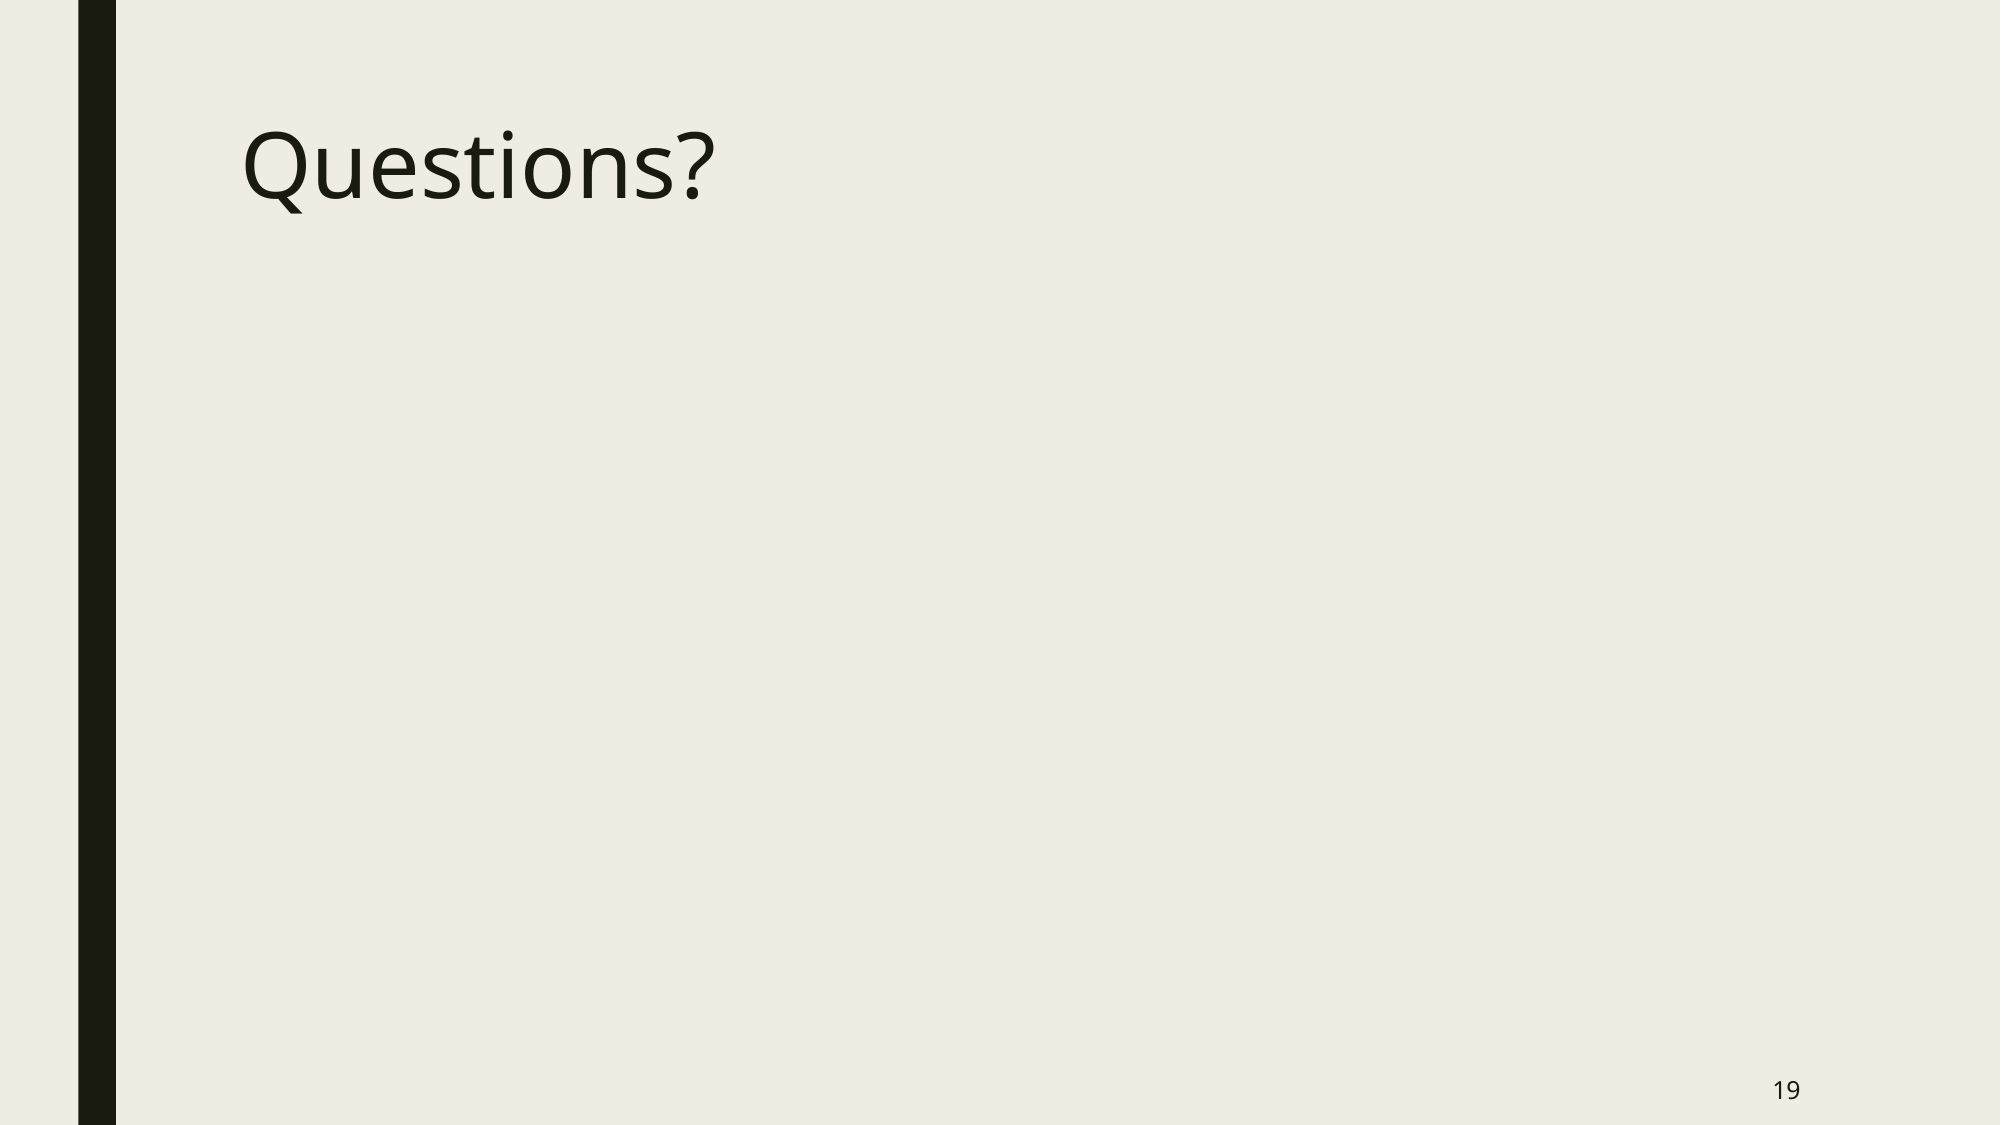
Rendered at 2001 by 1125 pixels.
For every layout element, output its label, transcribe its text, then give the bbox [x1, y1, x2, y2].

slide_number ‹#› [1553, 1058, 1816, 1125]
title Questions? [225, 112, 1800, 357]
